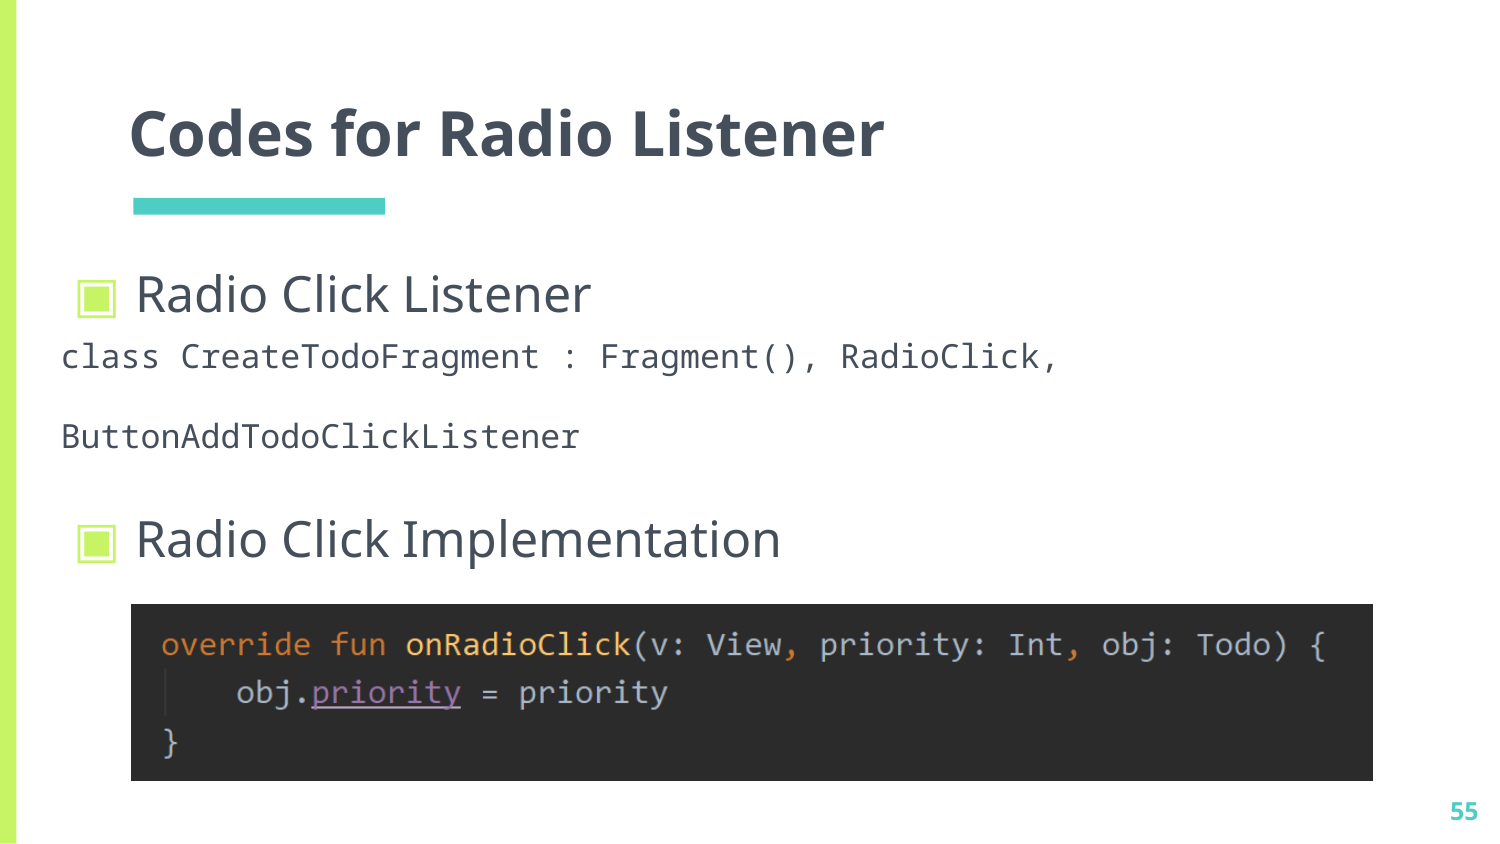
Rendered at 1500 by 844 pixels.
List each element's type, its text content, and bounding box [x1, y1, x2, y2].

slide_number 55 [1403, 780, 1494, 832]
picture [131, 604, 1374, 781]
list Radio Click Listener class CreateTodoFragment : Fragment(), RadioClick, ButtonAddTodoClickListener Radio Click Implementation [45, 247, 1460, 474]
title Codes for Radio Listener [113, 24, 1387, 184]
